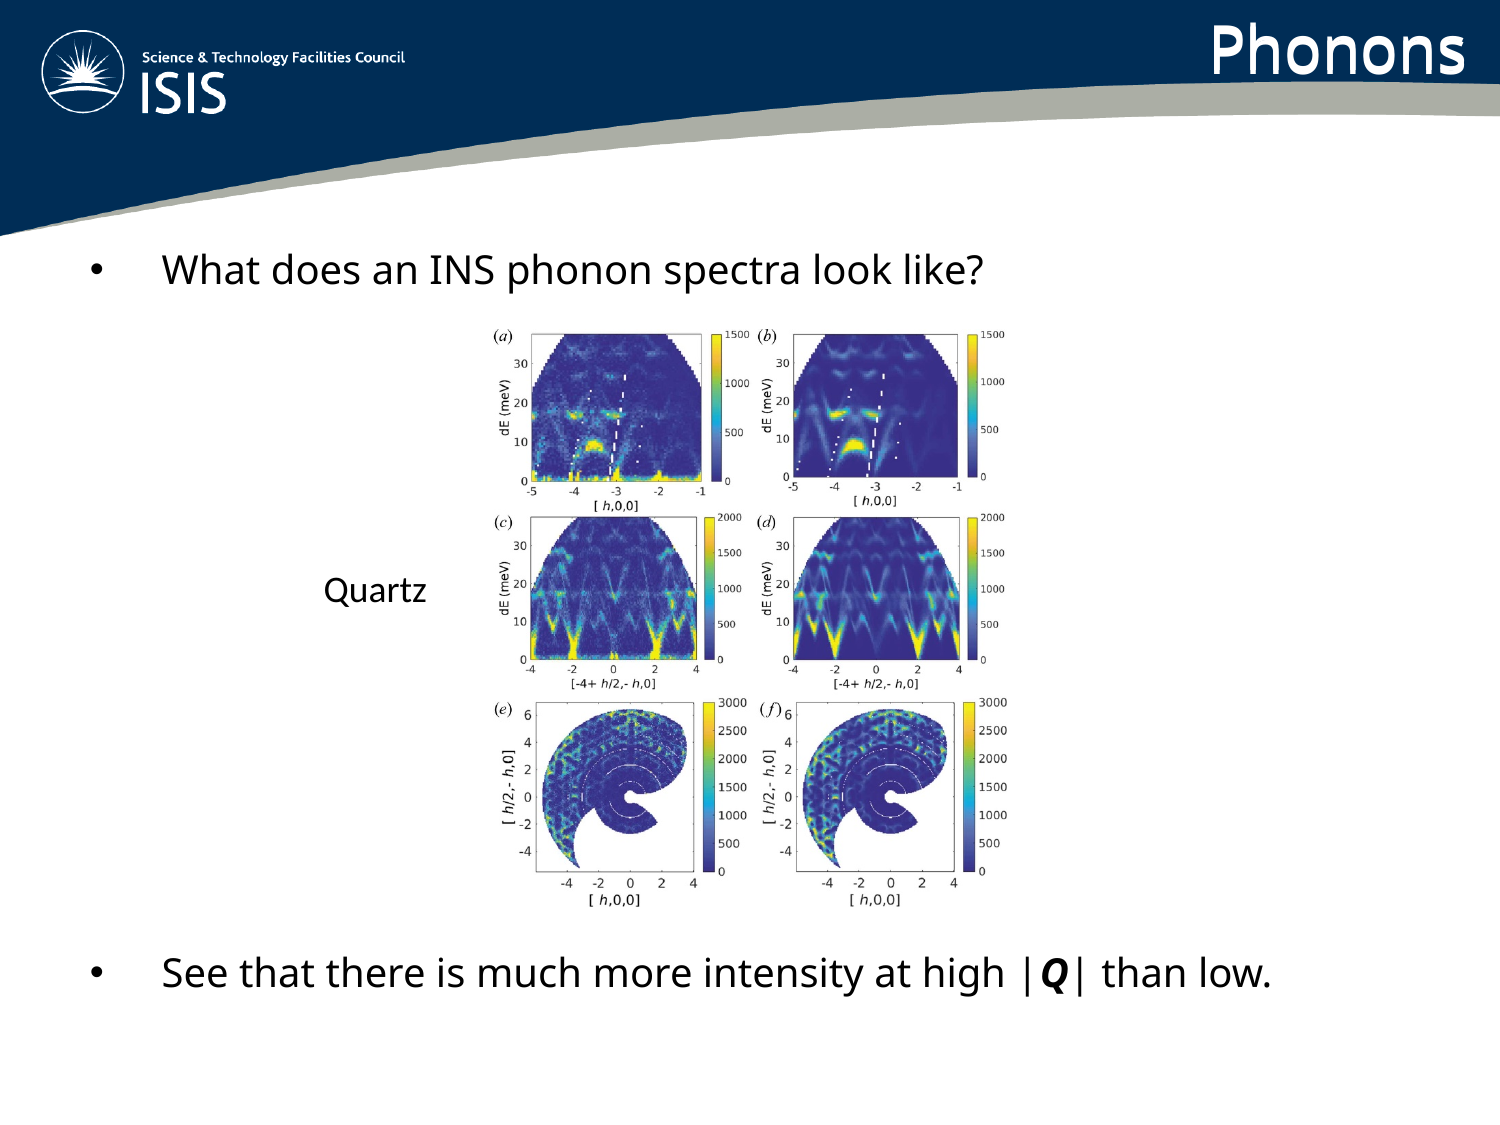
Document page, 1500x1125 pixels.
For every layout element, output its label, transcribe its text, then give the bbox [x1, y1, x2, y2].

text_box Quartz [309, 557, 442, 618]
list What does an INS phonon spectra look like? See that there is much more intensity at high |Q| than low. [75, 236, 1425, 1005]
text_box Phonons [442, 0, 1483, 92]
text_box Phonons [442, 92, 1483, 96]
picture [0, 0, 1500, 302]
picture [493, 329, 1007, 908]
